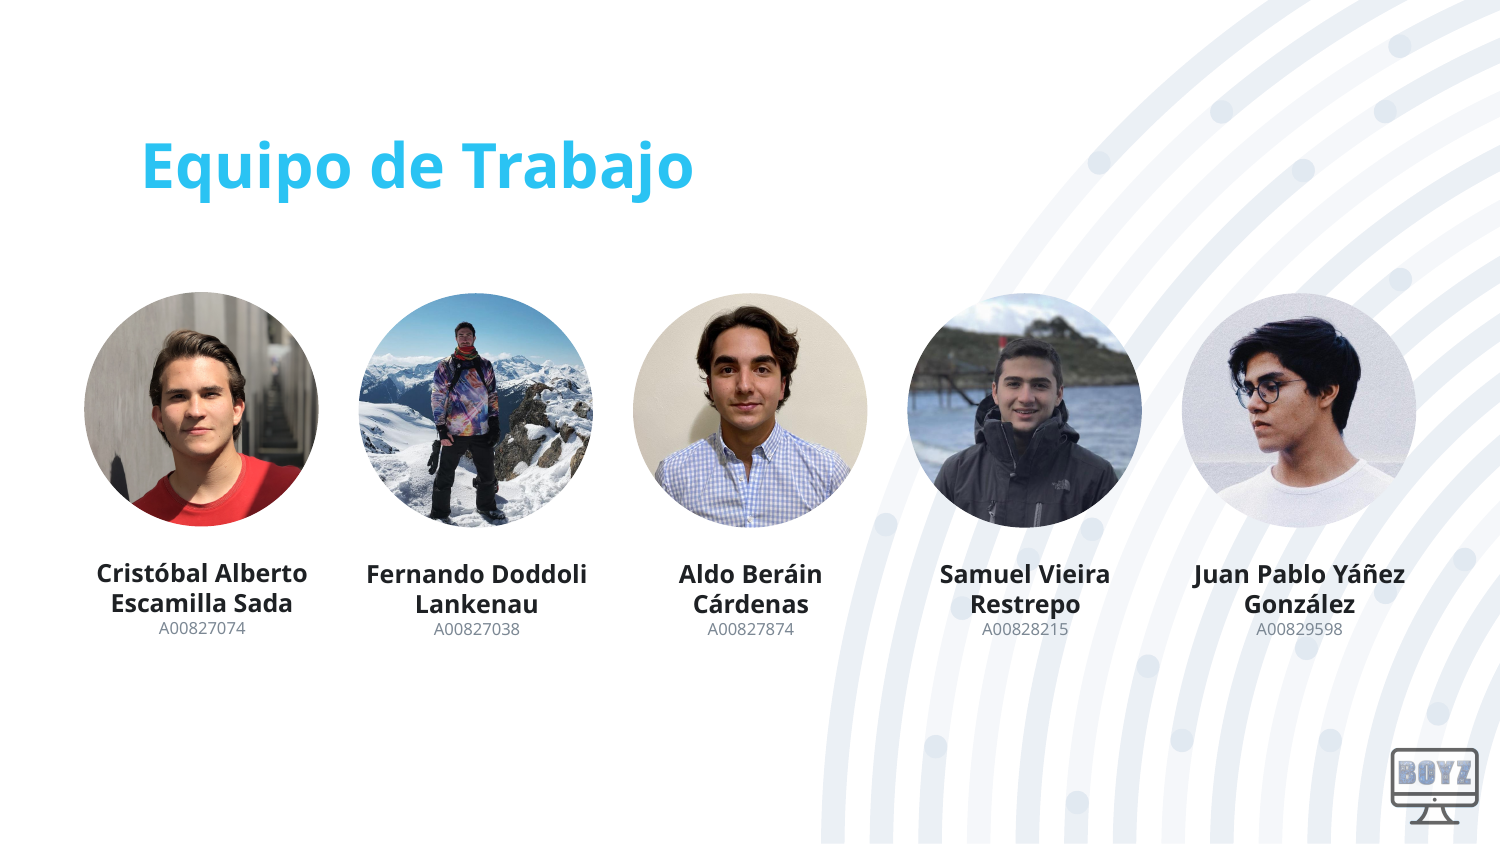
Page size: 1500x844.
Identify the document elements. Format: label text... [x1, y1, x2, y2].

picture [907, 293, 1143, 528]
picture [83, 291, 319, 527]
text_box Fernando Doddoli Lankenau A00827038 [358, 558, 596, 653]
title Equipo de Trabajo [140, 137, 1360, 203]
picture [1181, 293, 1417, 528]
text_box Aldo Beráin Cárdenas A00827874 [633, 558, 869, 655]
text_box Cristóbal Alberto Escamilla Sada A00827074 [85, 557, 320, 653]
picture [358, 293, 594, 528]
picture [632, 293, 868, 528]
text_box Juan Pablo Yáñez González A00829598 [1182, 558, 1418, 653]
text_box Samuel Vieira Restrepo A00828215 [908, 558, 1143, 655]
picture [1388, 745, 1481, 830]
